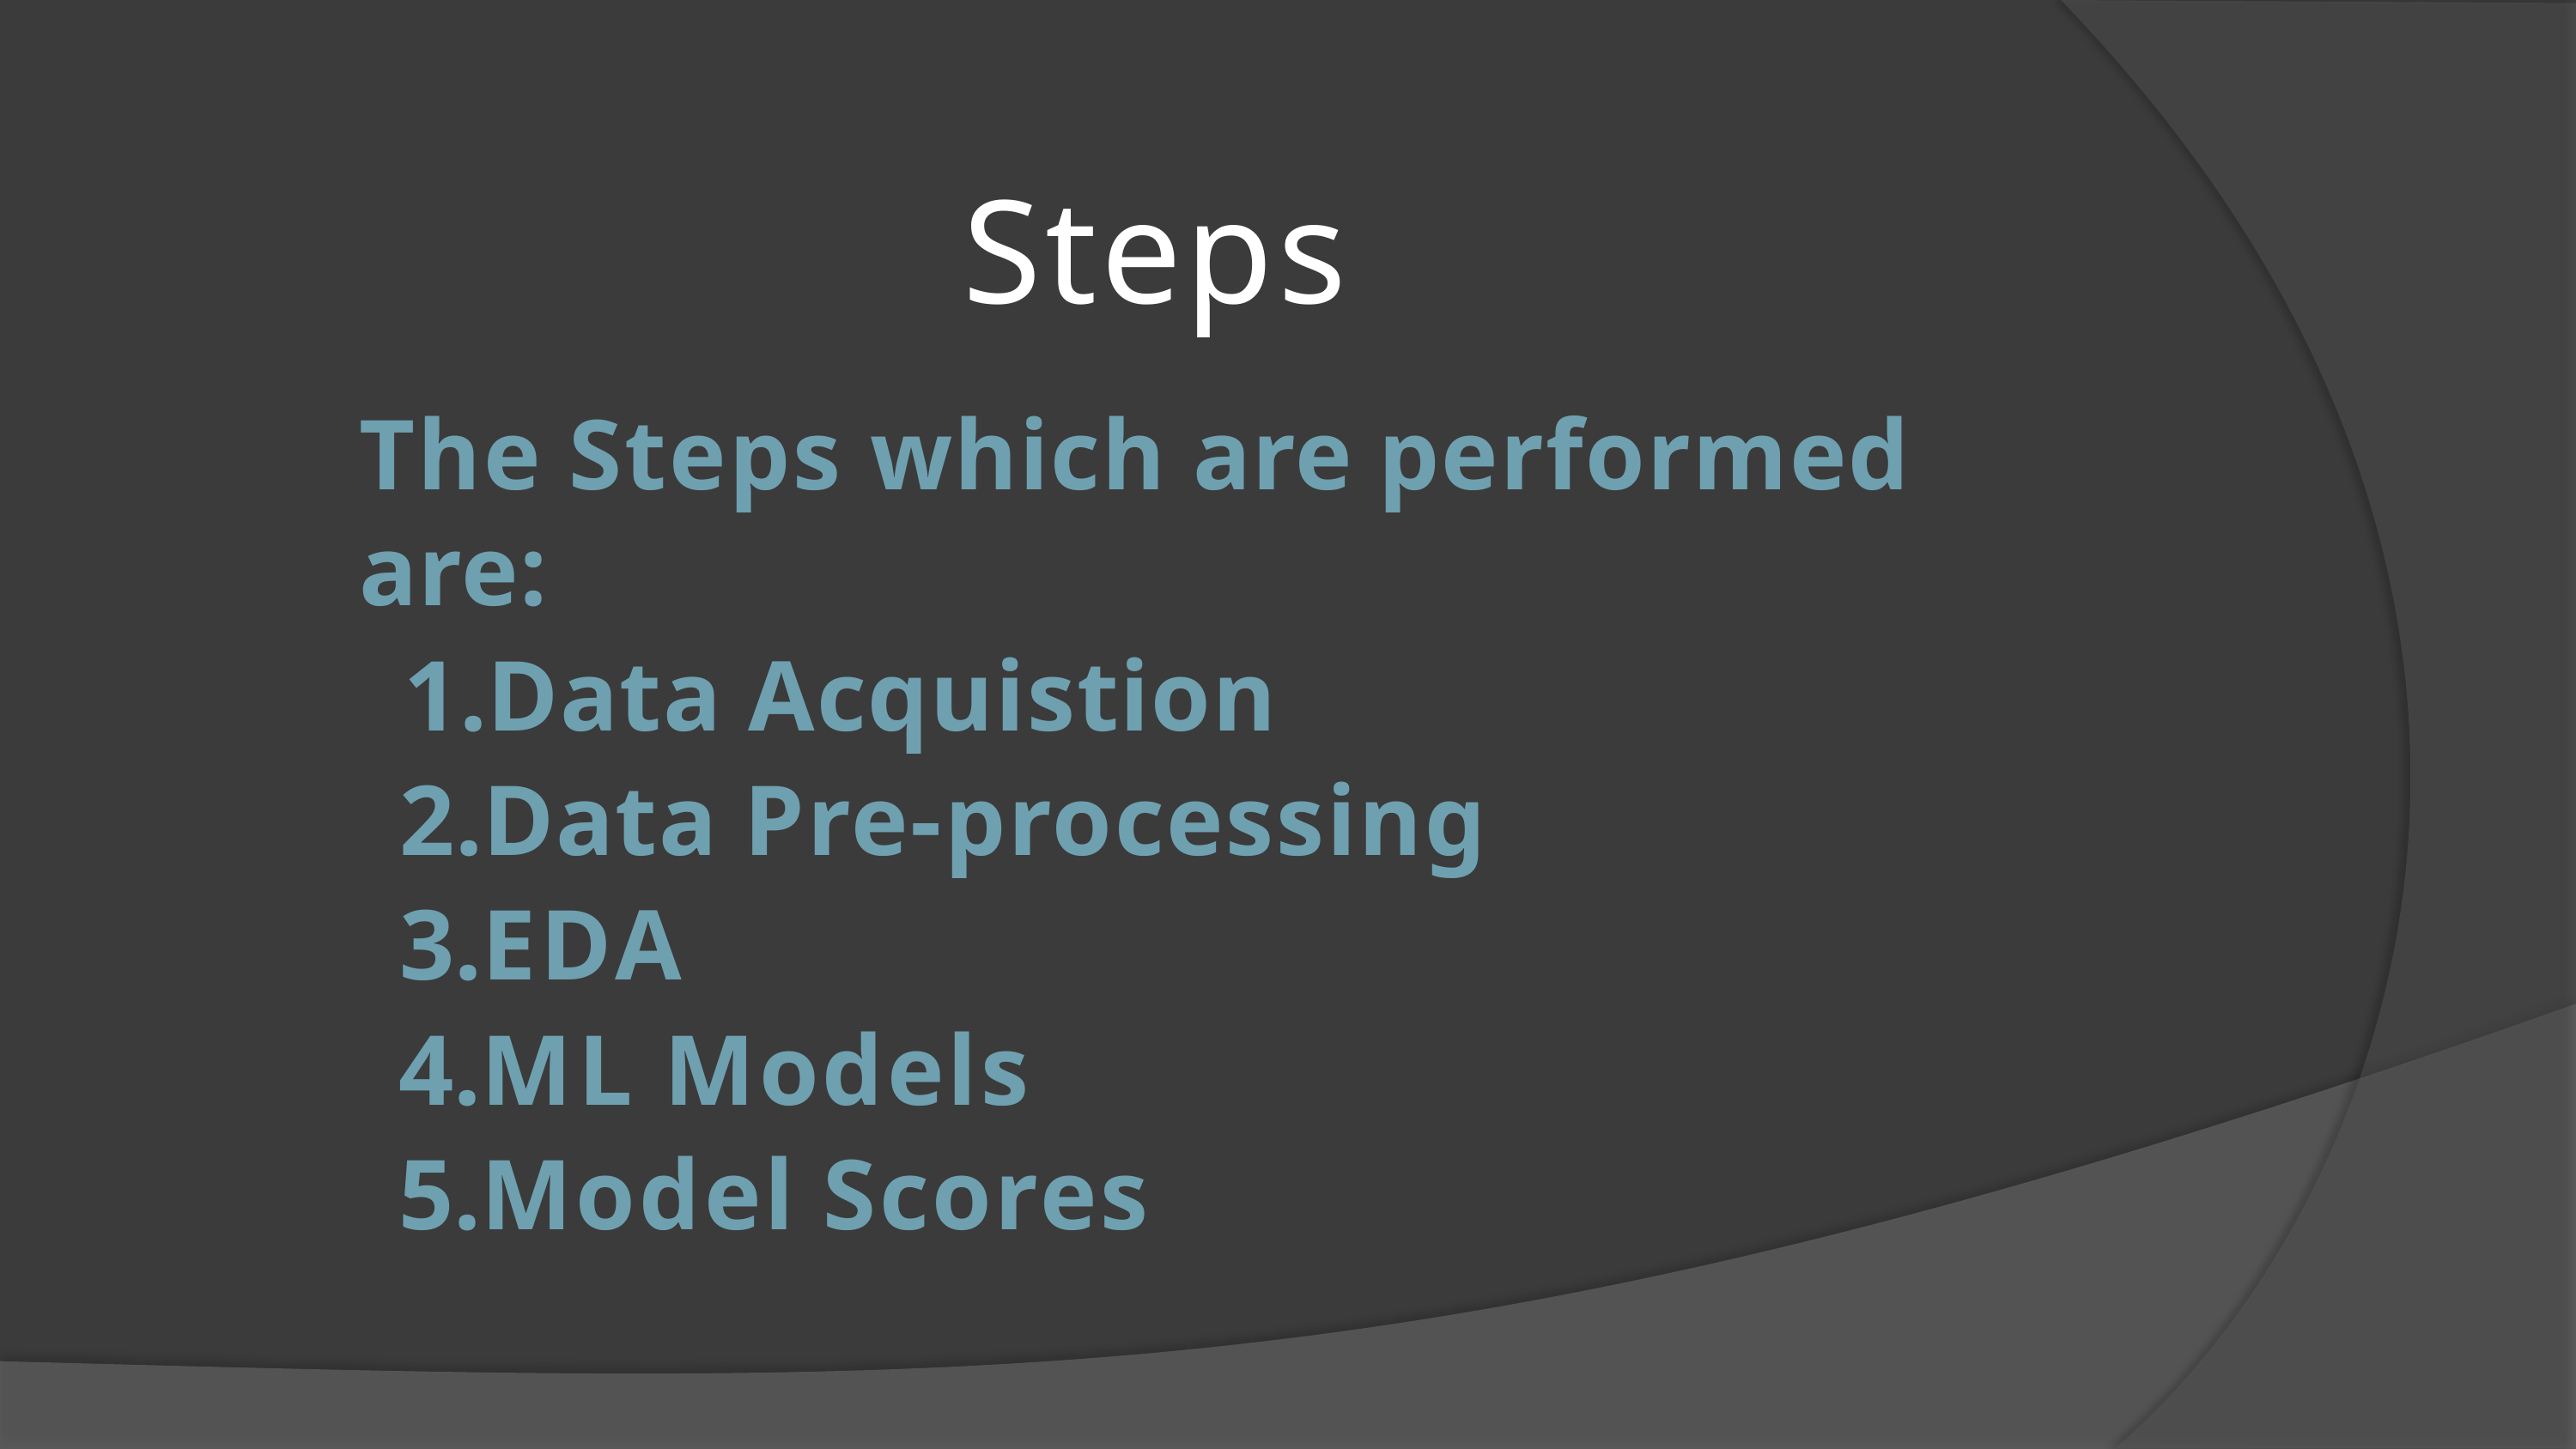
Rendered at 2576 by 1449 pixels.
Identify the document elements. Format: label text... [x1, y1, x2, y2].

text_box The Steps which are performed are: Data Acquistion Data Pre-processing EDA ML Models Model Scores [357, 391, 2075, 1367]
title Steps [961, 123, 1473, 367]
